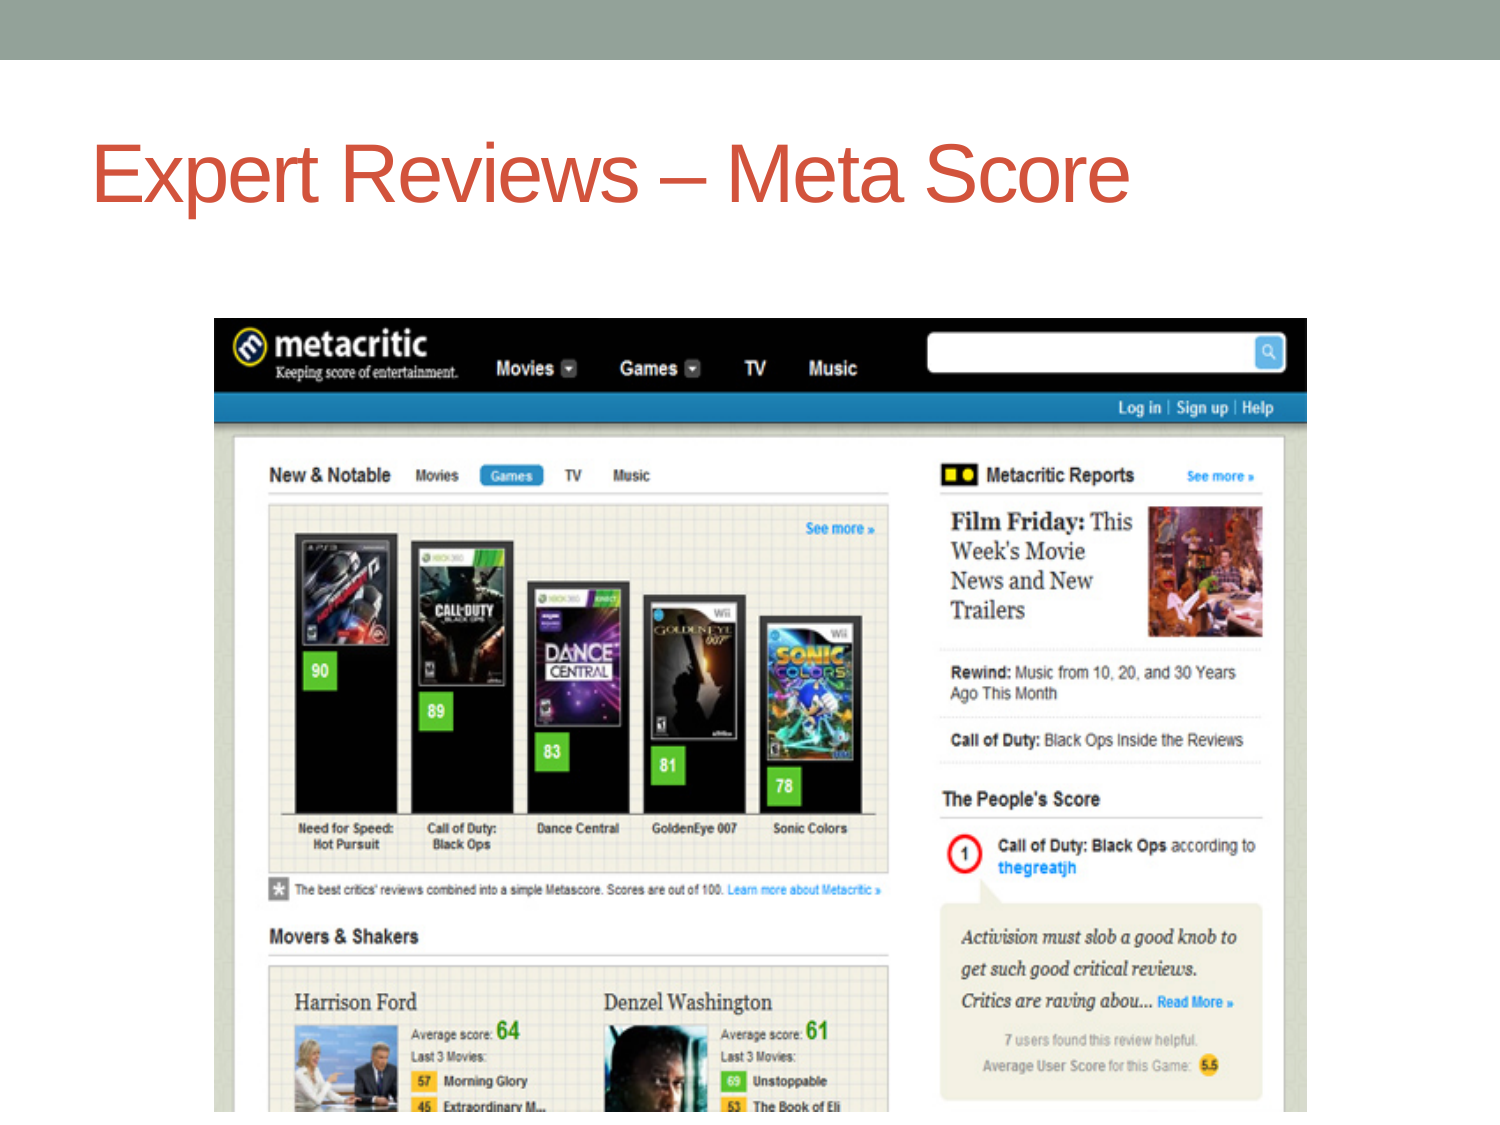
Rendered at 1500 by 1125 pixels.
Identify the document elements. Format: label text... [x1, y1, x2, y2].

picture [214, 318, 1307, 1112]
title Expert Reviews – Meta Score [75, 87, 1425, 250]
